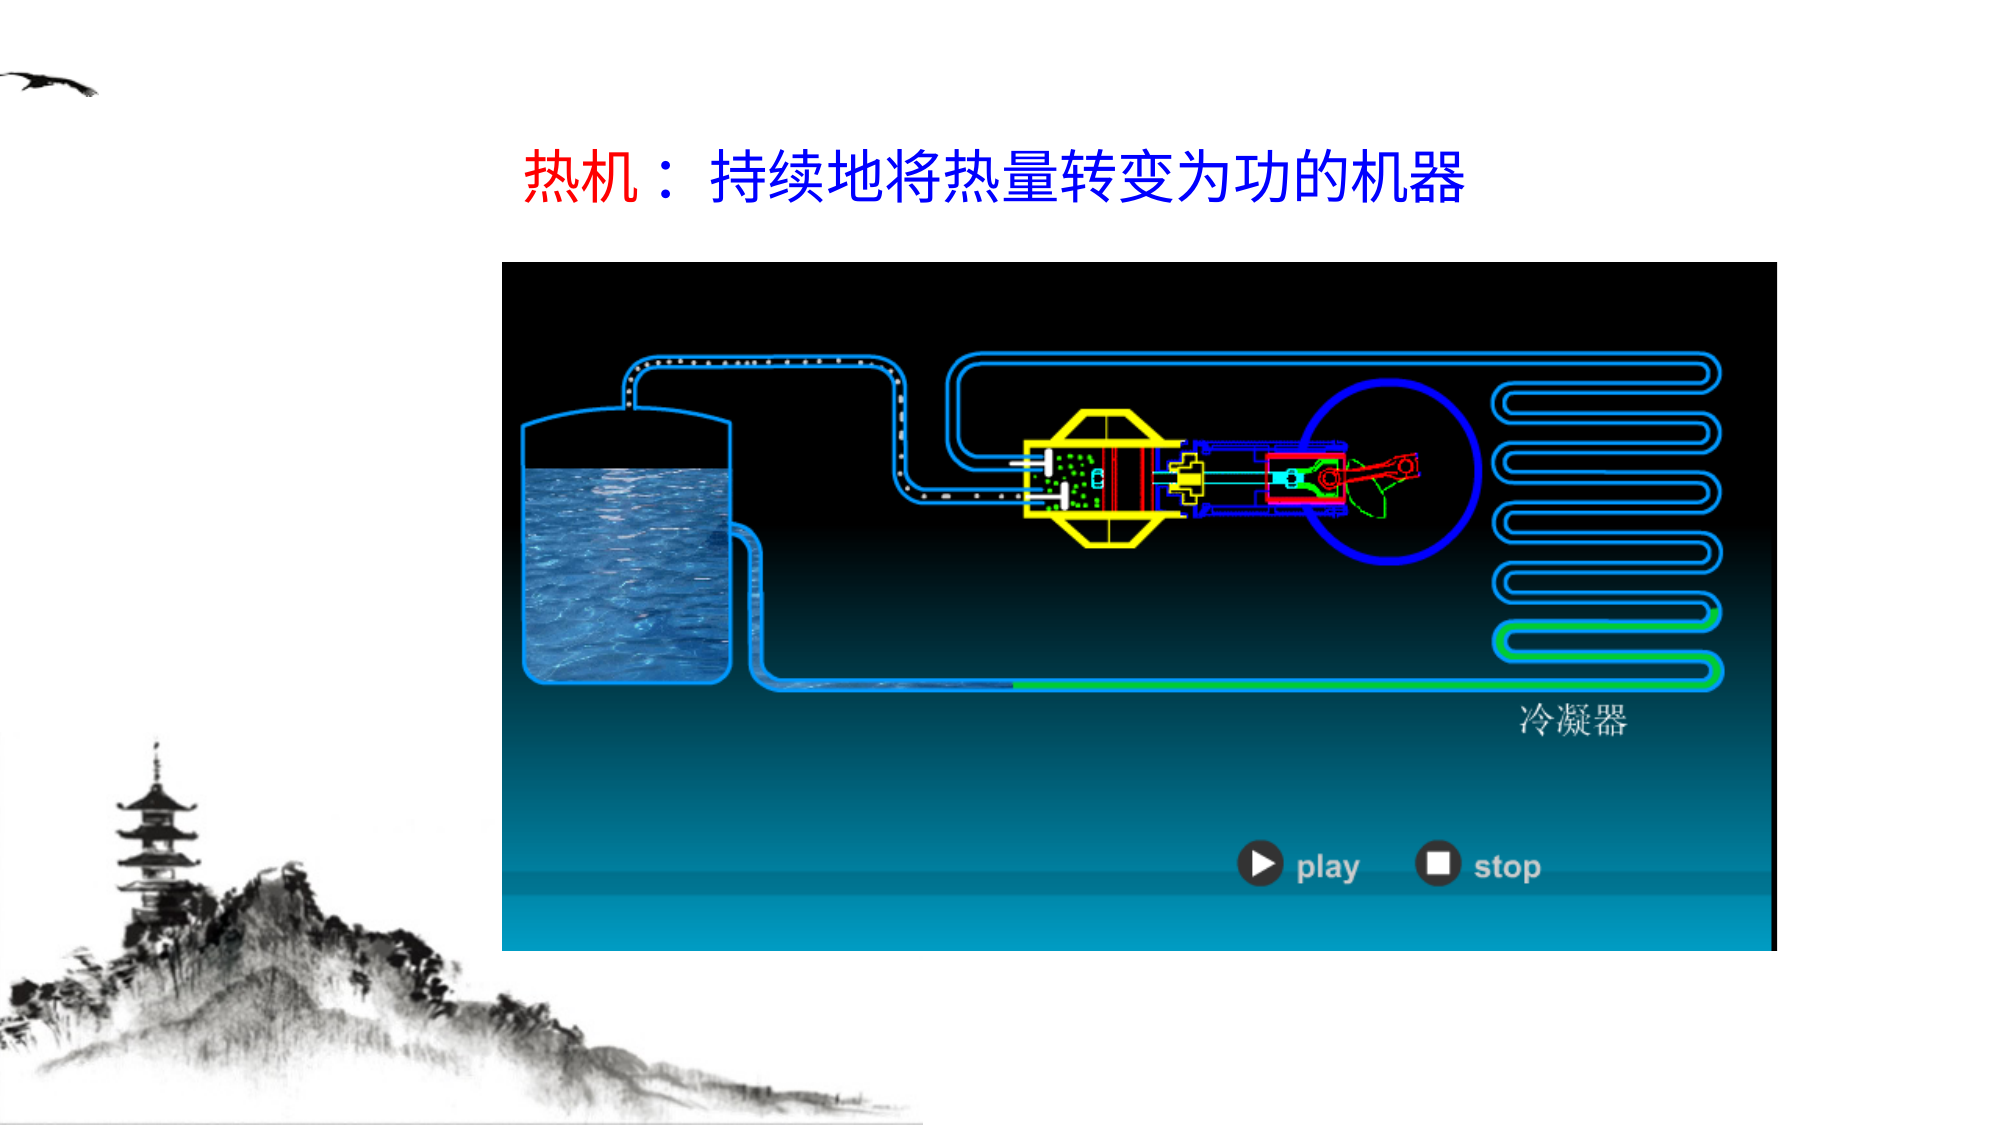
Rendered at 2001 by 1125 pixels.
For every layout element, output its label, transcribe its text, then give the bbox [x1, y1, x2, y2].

picture [0, 3, 99, 97]
picture [0, 732, 923, 1125]
text_box 热机 ：持续地将热量转变为功的机器 [507, 133, 1684, 218]
